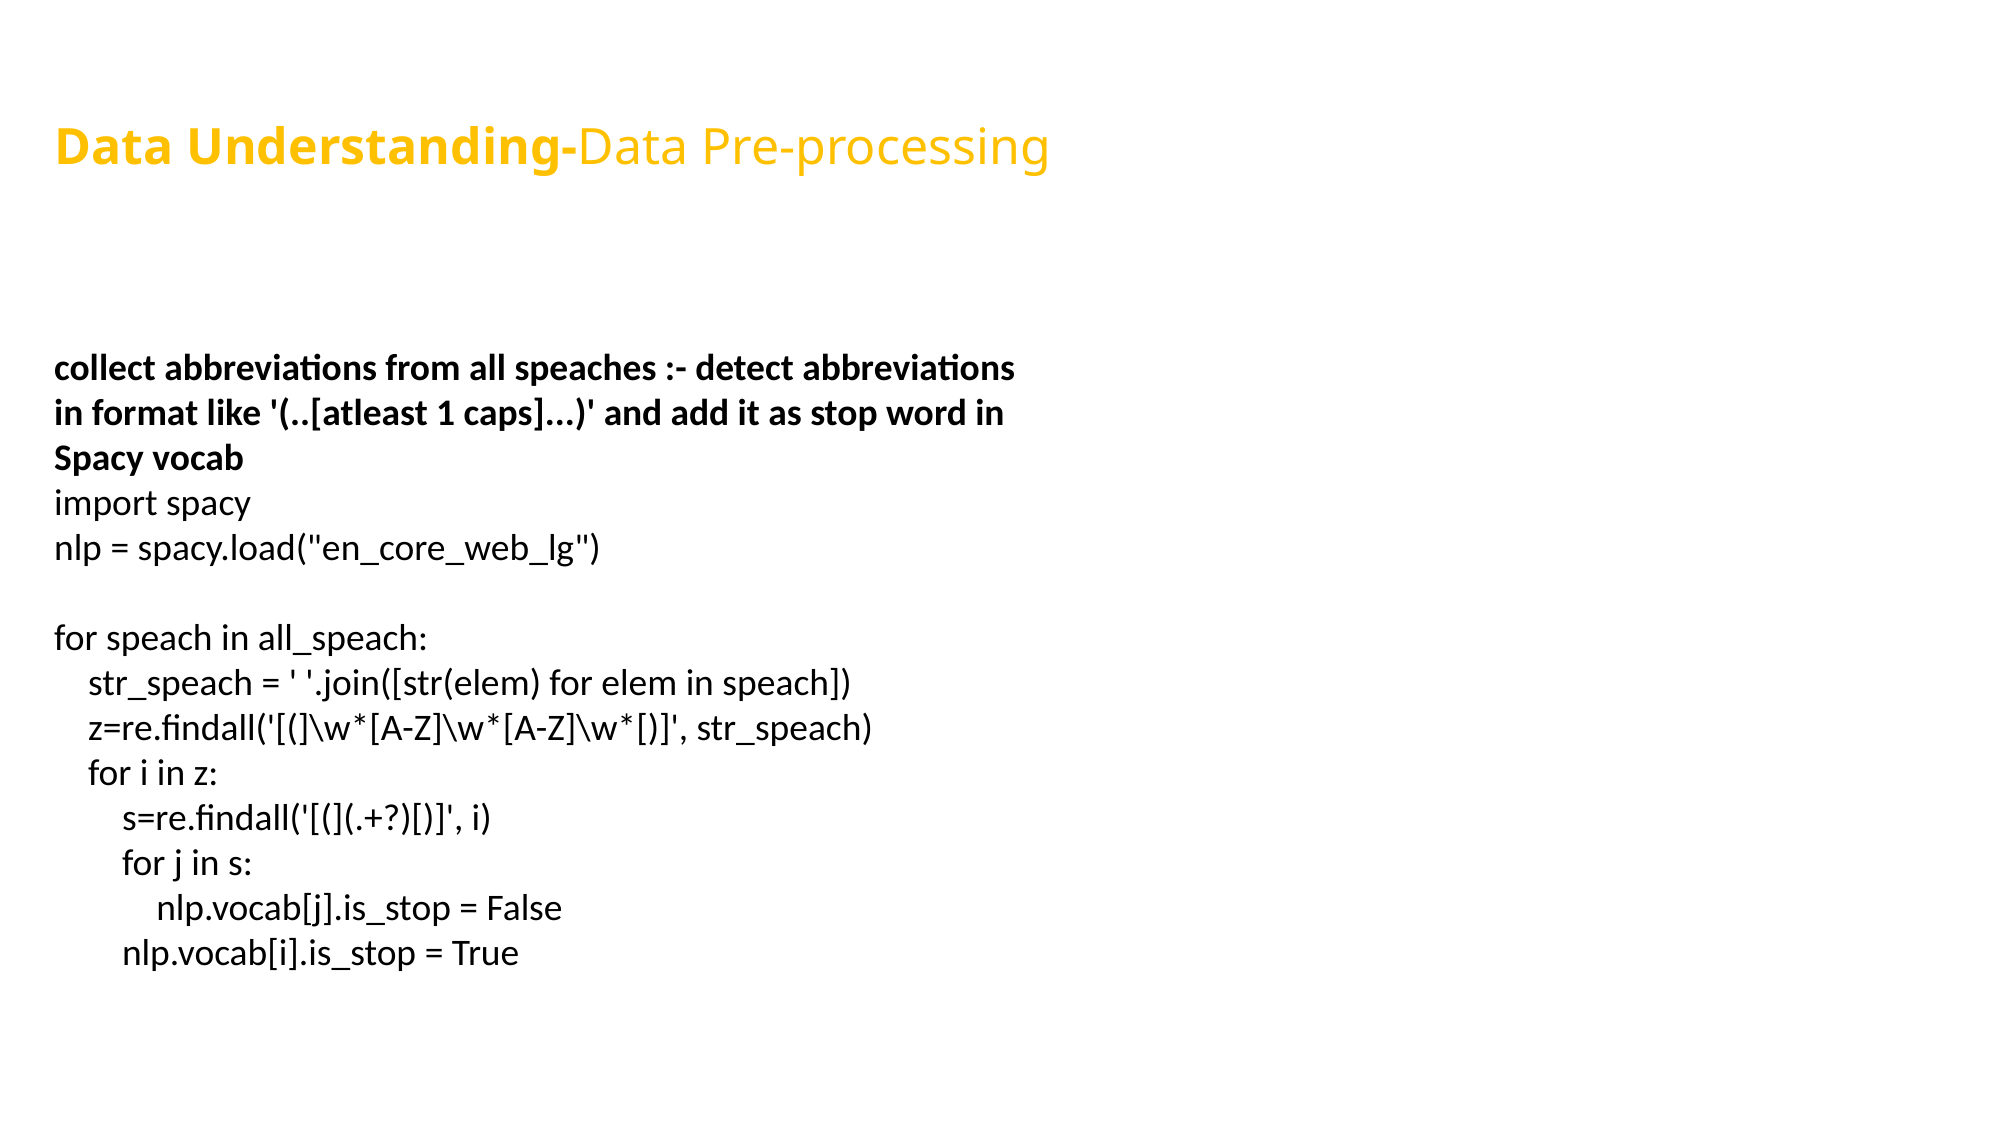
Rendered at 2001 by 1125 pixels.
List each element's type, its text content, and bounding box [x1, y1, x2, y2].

text_box collect abbreviations from all speaches :- detect abbreviations in format like '(..[atleast 1 caps]...)' and add it as stop word in Spacy vocab import spacy nlp = spacy.load("en_core_web_lg") for speach in all_speach: str_speach = ' '.join([str(elem) for elem in speach]) z=re.findall('[(]\w*[A-Z]\w*[A-Z]\w*[)]', str_speach) for i in z: s=re.findall('[(](.+?)[)]', i) for j in s: nlp.vocab[j].is_stop = False nlp.vocab[i].is_stop = True [39, 335, 1040, 981]
text_box Data Understanding-Data Pre-processing [39, 76, 1565, 182]
